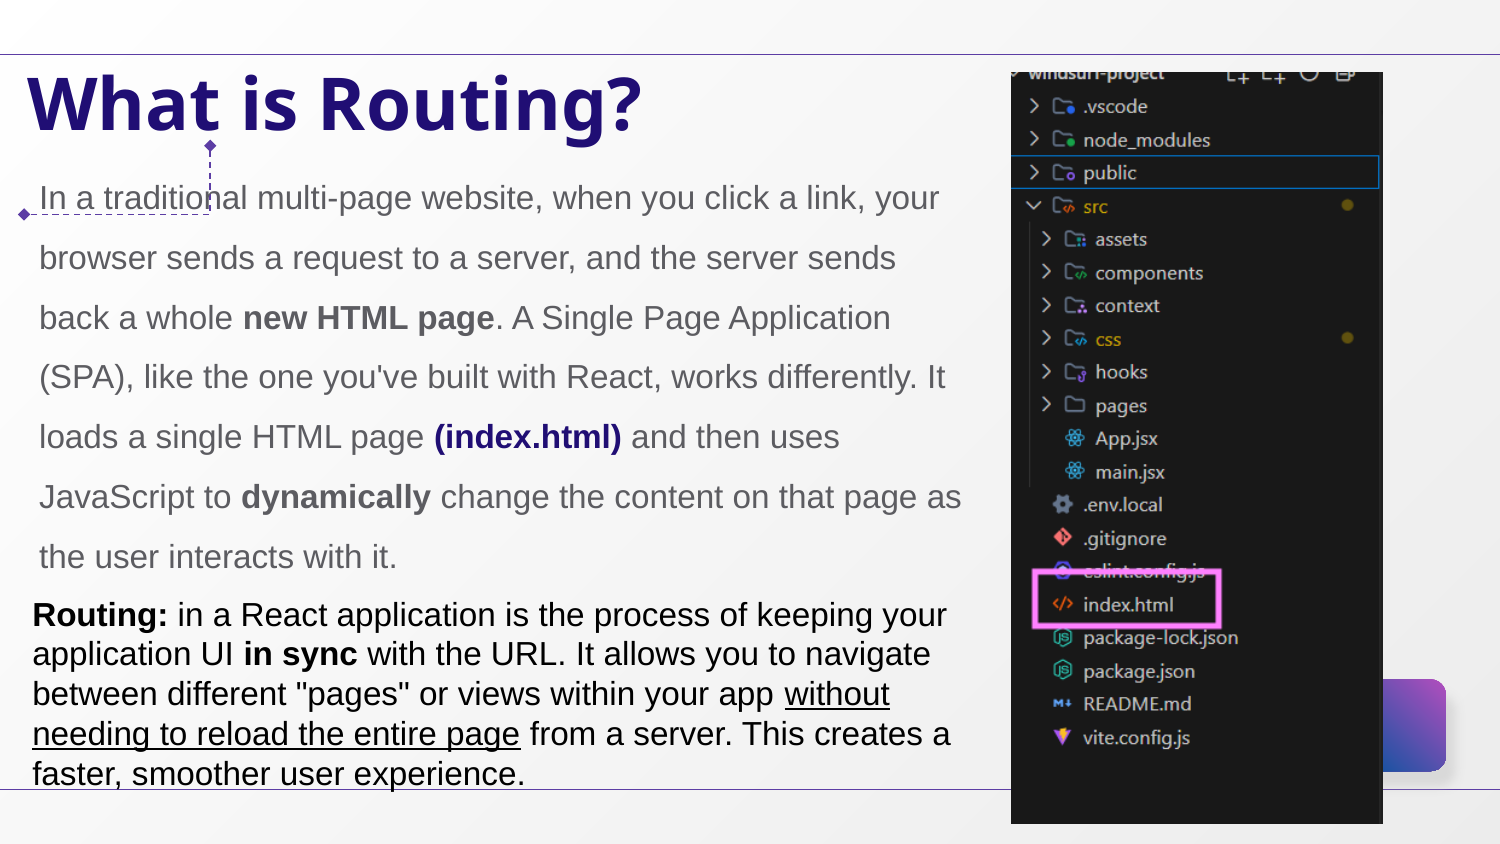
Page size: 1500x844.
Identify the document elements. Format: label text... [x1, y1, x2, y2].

text_box Routing: in a React application is the process of keeping your application UI in sync with the URL. It allows you to navigate between different "pages" or views within your app without needing to reload the entire page from a server. This creates a faster, smoother user experience. [17, 585, 985, 800]
text_box [1388, 679, 1446, 772]
subtitle In a traditional multi-page website, when you click a link, your browser sends a request to a server, and the server sends back a whole new HTML page. A Single Page Application (SPA), like the one you've built with React, works differently. It loads a single HTML page (index.html) and then uses JavaScript to dynamically change the content on that page as the user interacts with it. [24, 113, 979, 585]
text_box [23, 145, 211, 215]
picture [1011, 72, 1383, 825]
title What is Routing? [12, 35, 793, 161]
